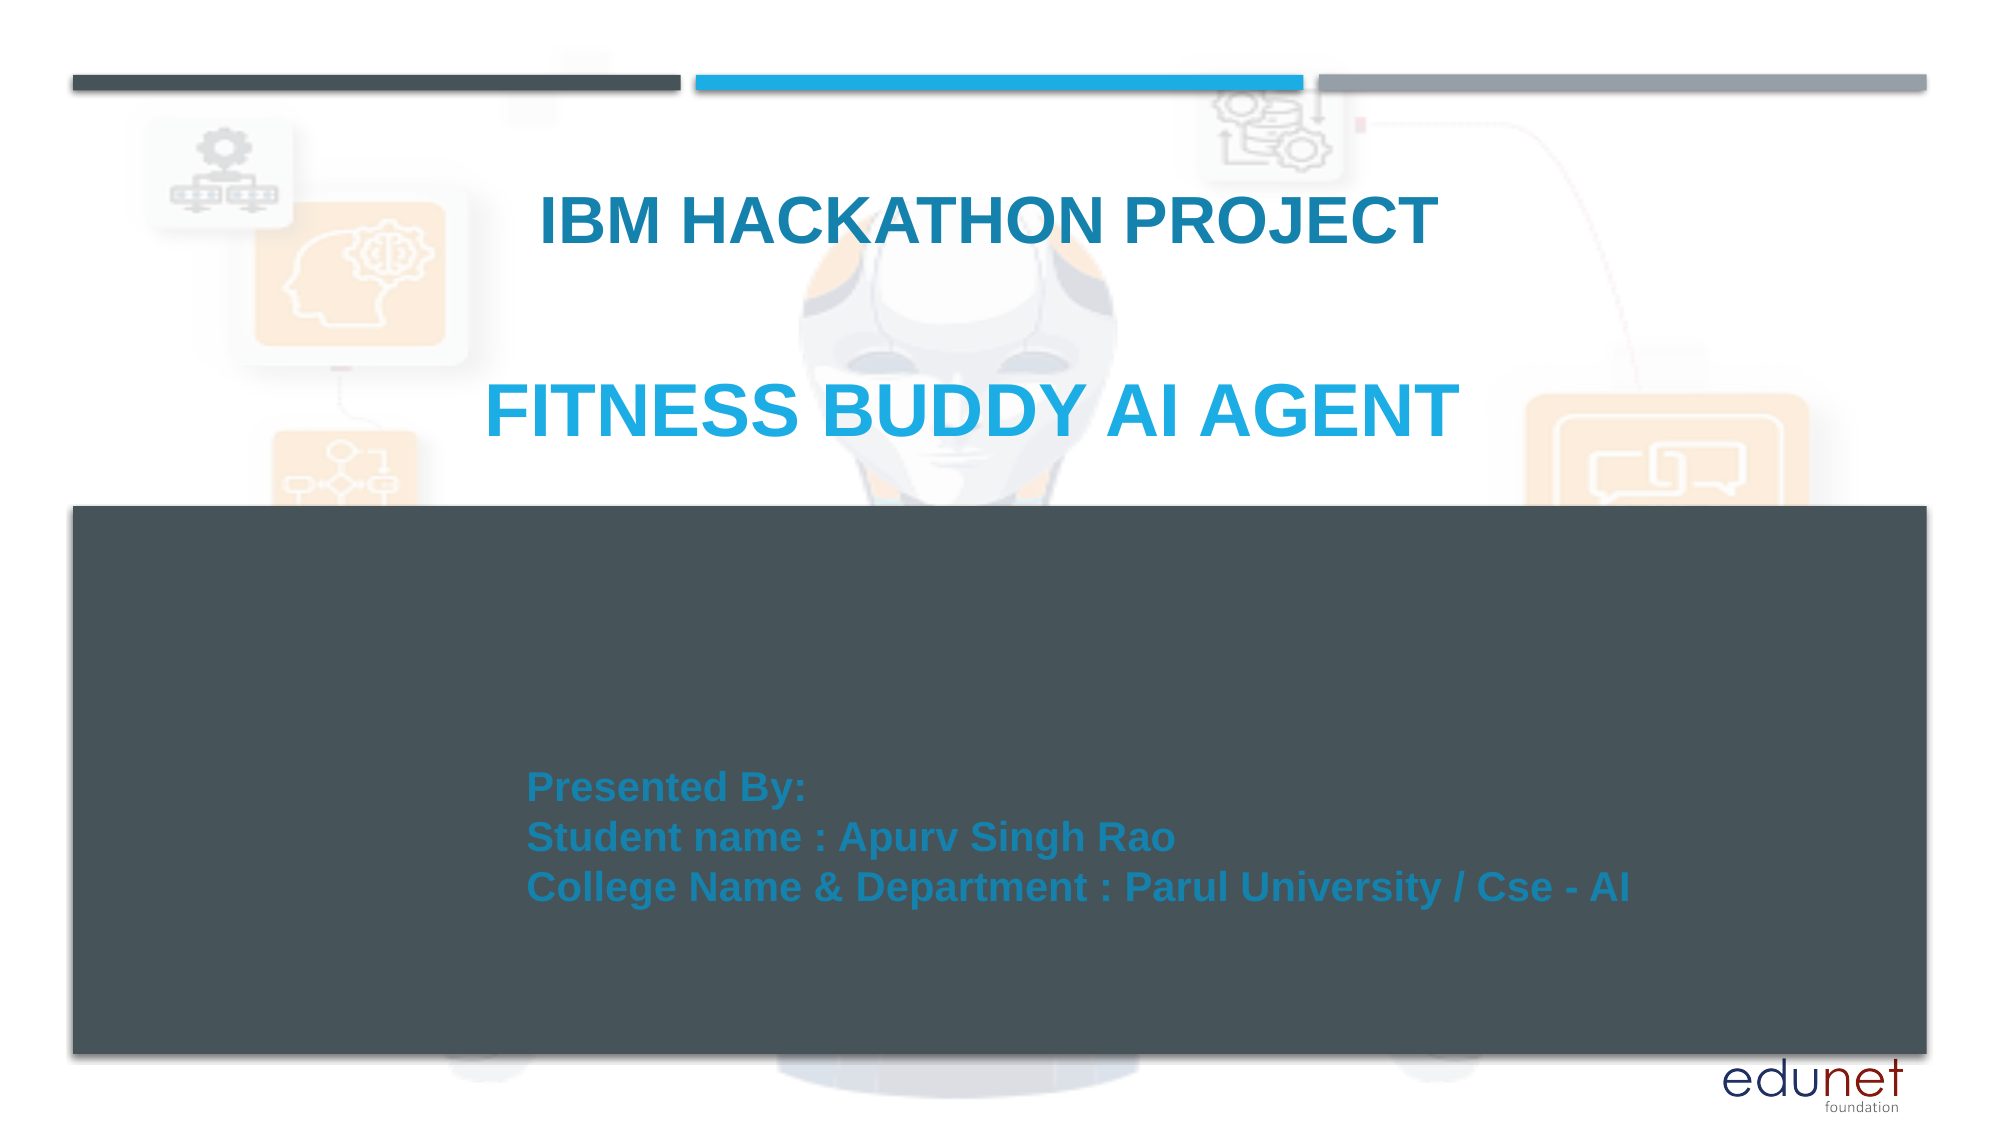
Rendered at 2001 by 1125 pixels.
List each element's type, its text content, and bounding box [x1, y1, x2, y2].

text_box IBM HACKATHON PROJECT [0, 169, 2000, 265]
picture [1719, 1056, 1905, 1116]
title Fitness Buddy ai agent [222, 298, 1723, 460]
text_box Presented By: Student name : Apurv Singh Rao College Name & Department : Parul University / Cse - AI [511, 752, 1821, 968]
